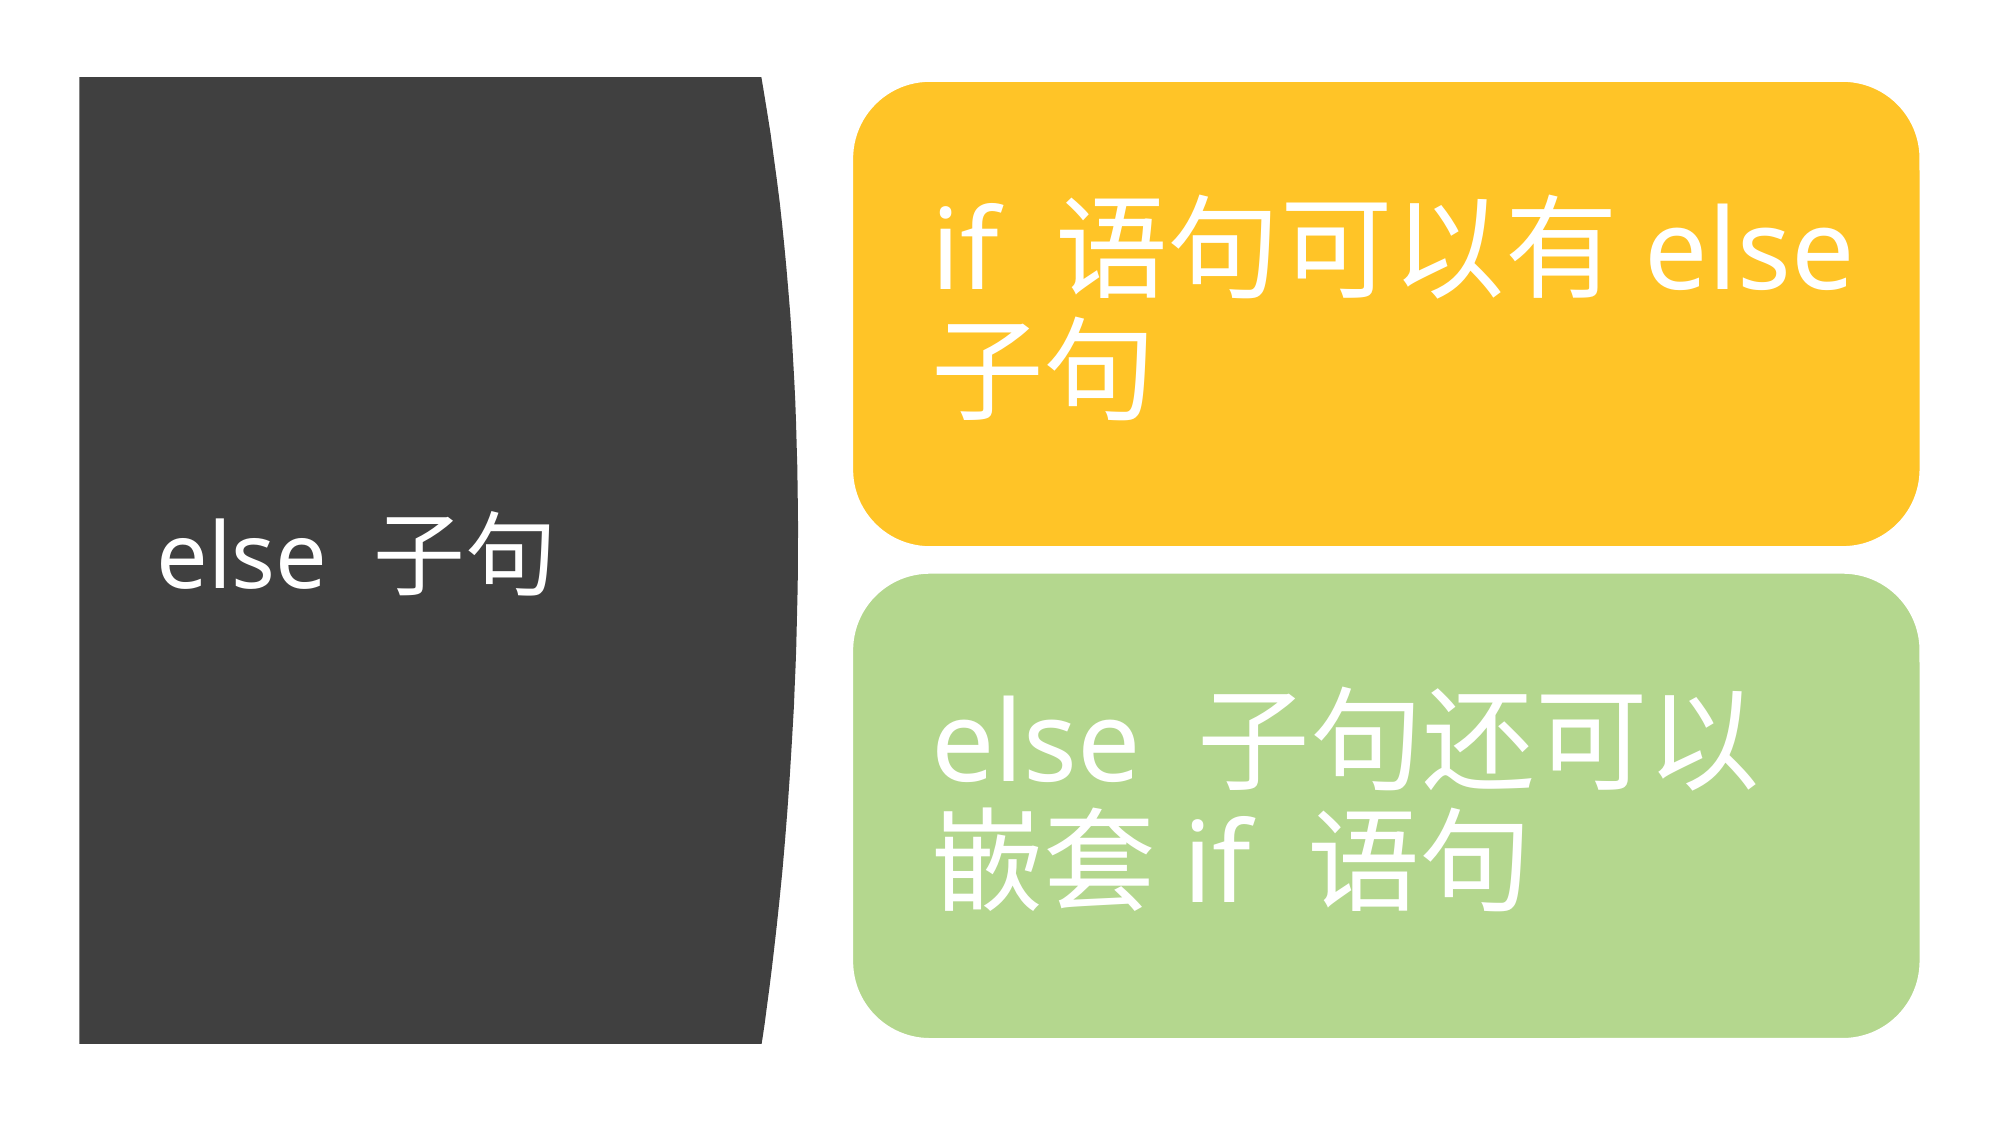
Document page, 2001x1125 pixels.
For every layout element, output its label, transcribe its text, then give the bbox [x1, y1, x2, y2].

text_box [78, 76, 800, 1045]
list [852, 77, 1921, 1043]
title else 子句 [141, 166, 702, 953]
